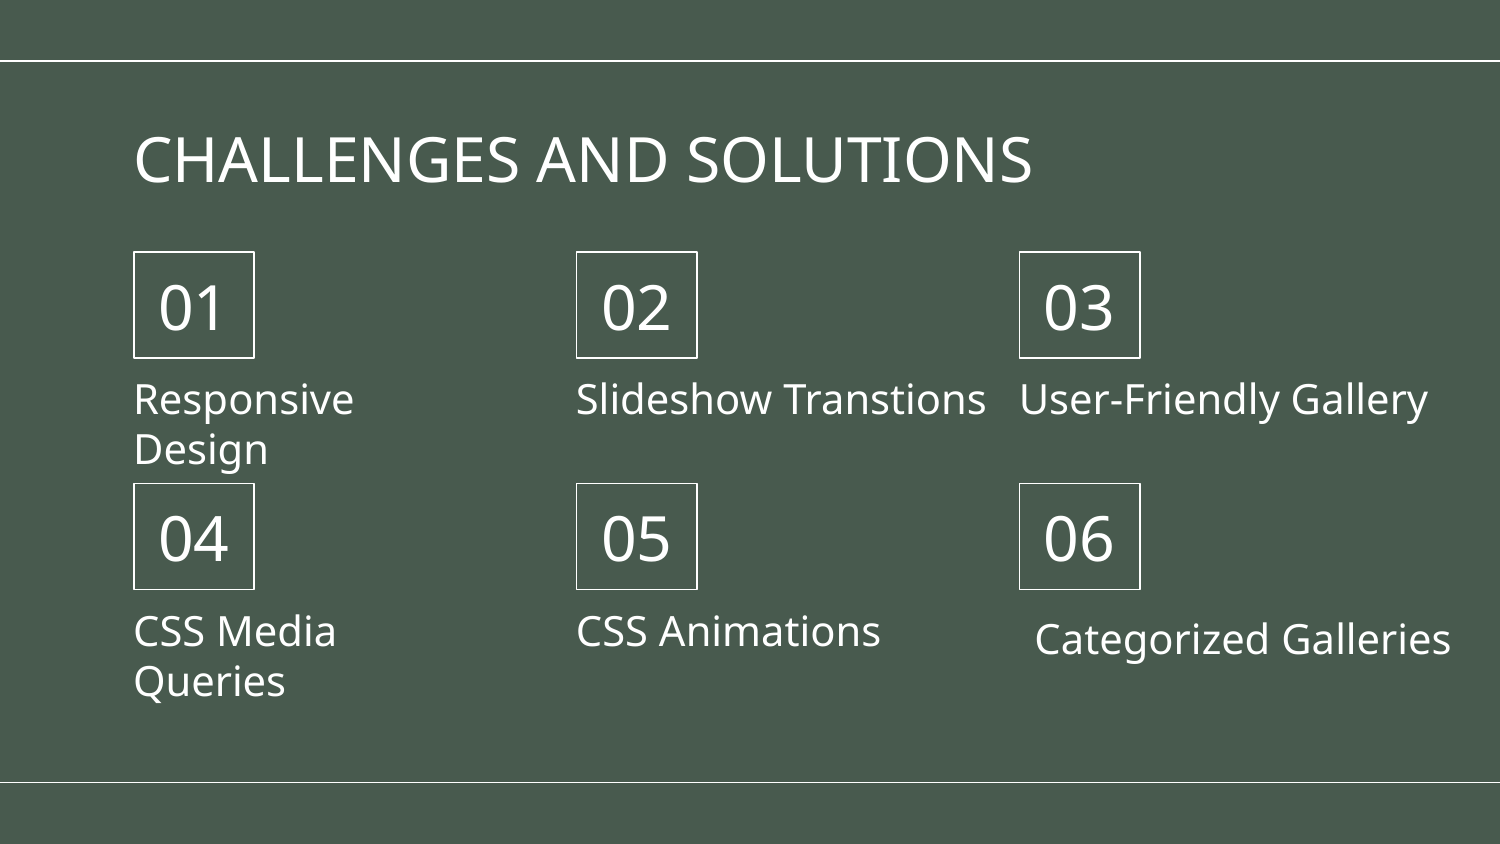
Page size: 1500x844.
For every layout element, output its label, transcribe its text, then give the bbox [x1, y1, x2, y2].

title 06 [1019, 483, 1141, 590]
subtitle CSS Media Queries [118, 589, 497, 671]
title 05 [576, 483, 698, 589]
subtitle Slideshow Transtions [560, 358, 1003, 439]
subtitle CSS Animations [560, 589, 940, 671]
title 04 [133, 483, 255, 589]
subtitle Responsive Design [118, 358, 497, 439]
title 01 [133, 251, 255, 358]
title 02 [576, 251, 698, 358]
subtitle User-Friendly Gallery [1003, 358, 1474, 439]
subtitle Categorized Galleries [1019, 597, 1500, 679]
title 03 [1019, 251, 1141, 358]
title CHALLENGES AND SOLUTIONS [118, 105, 1382, 199]
